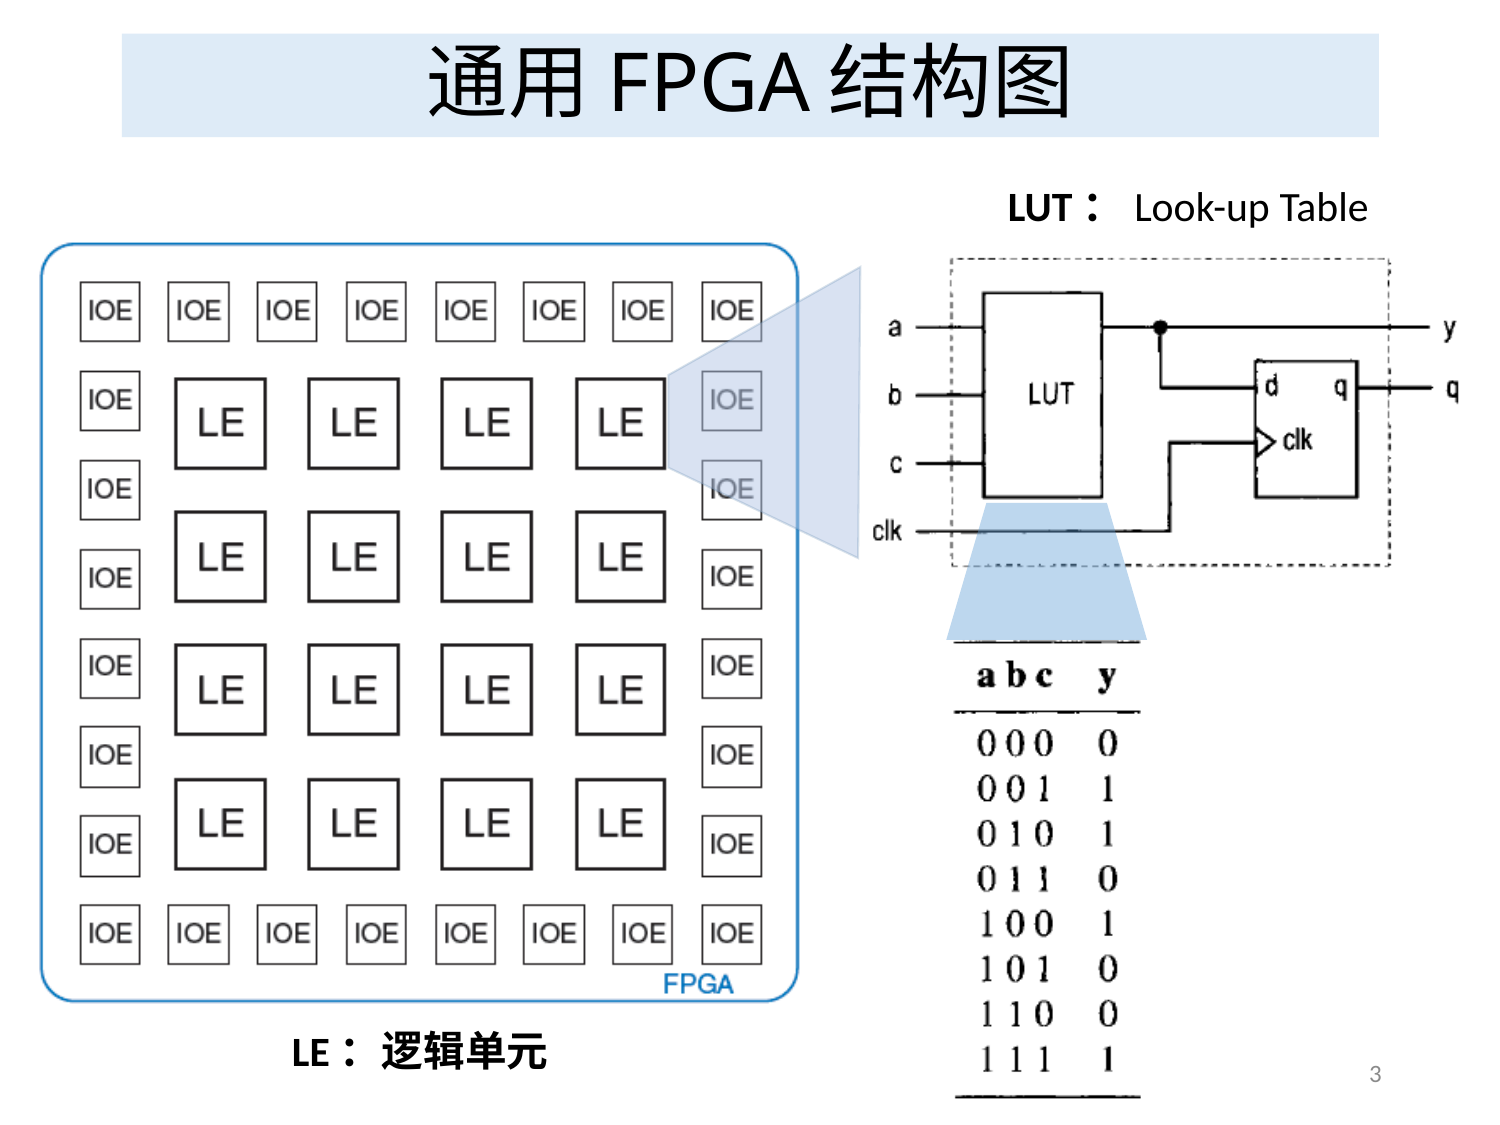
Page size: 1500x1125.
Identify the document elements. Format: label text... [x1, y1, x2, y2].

title 通用FPGA结构图 [121, 33, 1379, 138]
slide_number 3 [1152, 1042, 1397, 1103]
text_box LUT：Look-up Table [993, 172, 1384, 238]
text_box LE：逻辑单元 [277, 1017, 564, 1083]
picture [33, 238, 808, 1009]
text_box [668, 238, 1485, 594]
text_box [946, 502, 1152, 1108]
